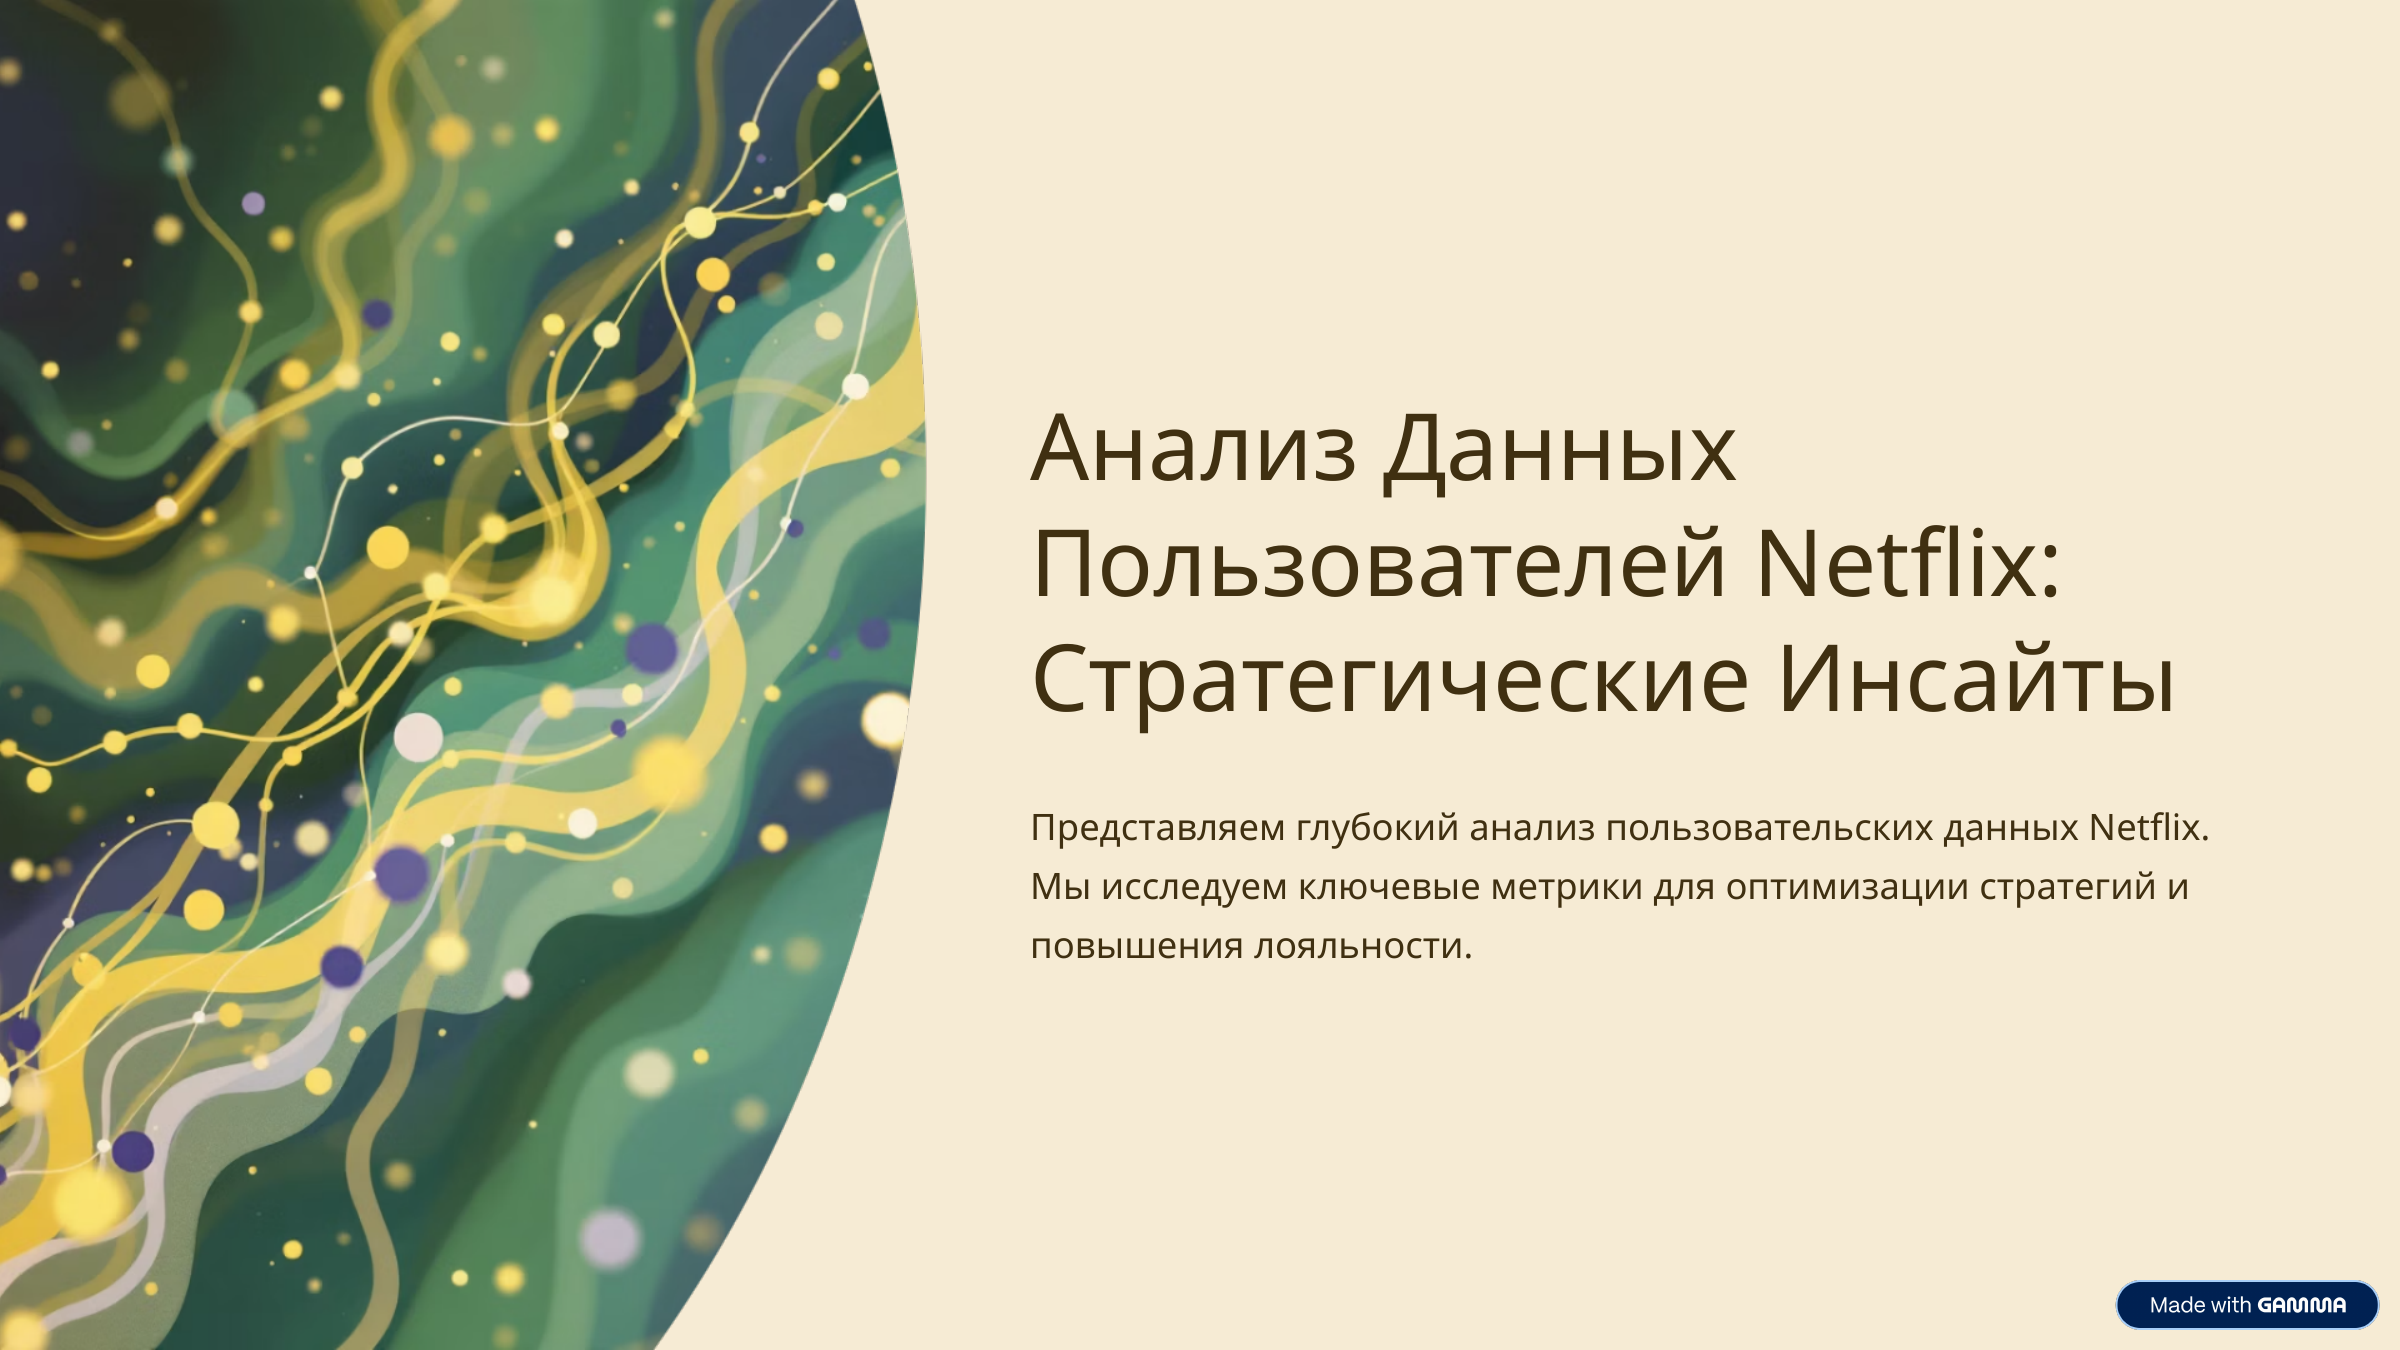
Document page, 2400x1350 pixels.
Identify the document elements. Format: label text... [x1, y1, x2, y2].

picture [0, 0, 945, 1350]
picture [2106, 1271, 2389, 1339]
text_box Представляем глубокий анализ пользовательских данных Netflix. Мы исследуем ключевые метрики для оптимизации стратегий и повышения лояльности. [1030, 787, 2270, 967]
text_box Анализ Данных Пользователей Netflix: Стратегические Инсайты [1030, 383, 2270, 733]
